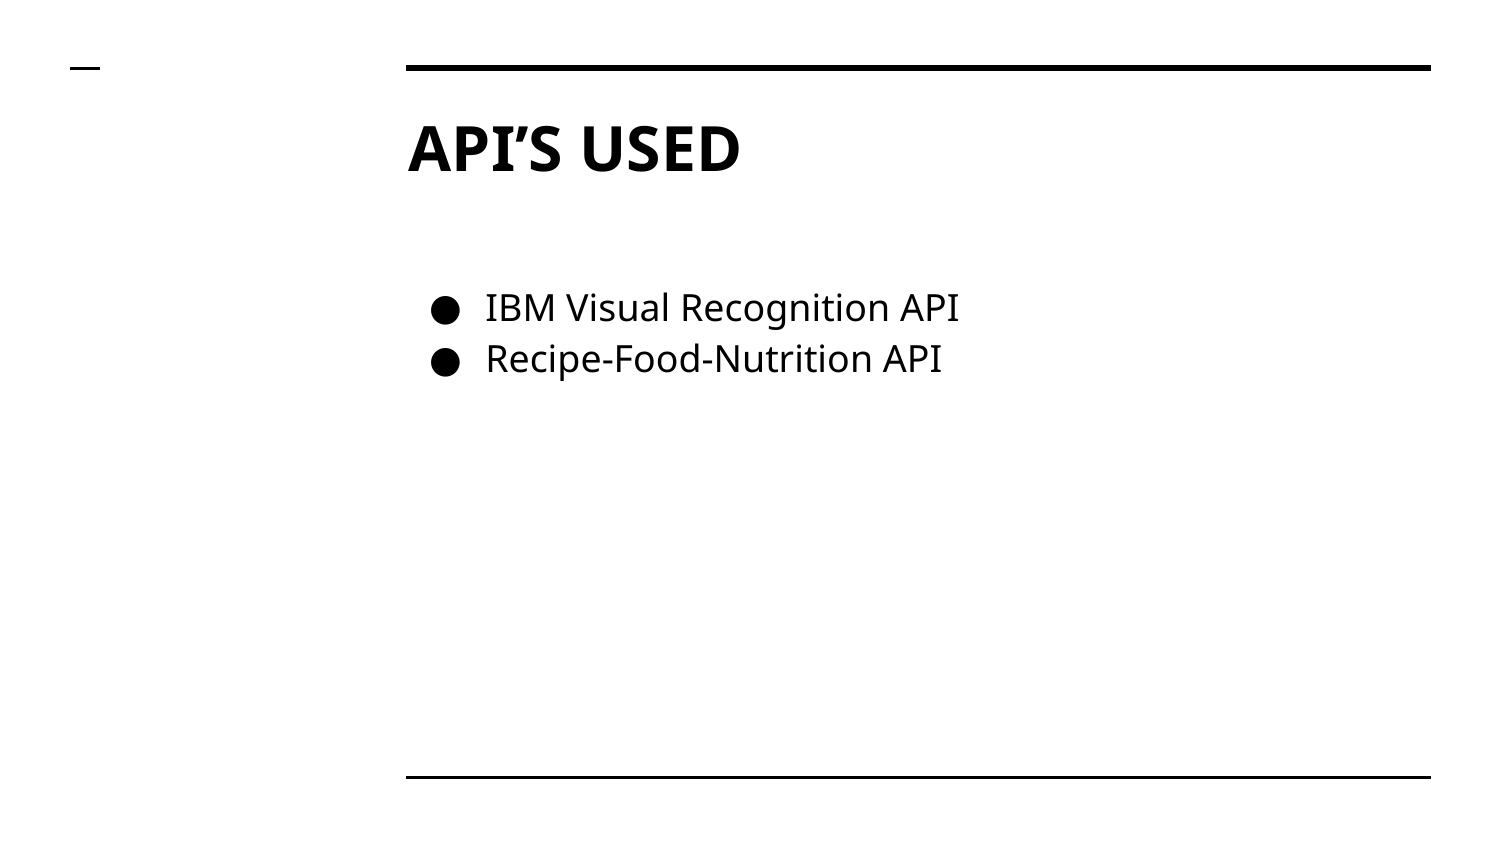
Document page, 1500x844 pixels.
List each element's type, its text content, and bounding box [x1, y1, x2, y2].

list IBM Visual Recognition API Recipe-Food-Nutrition API [395, 261, 1433, 755]
title API’S USED [393, 94, 1431, 199]
